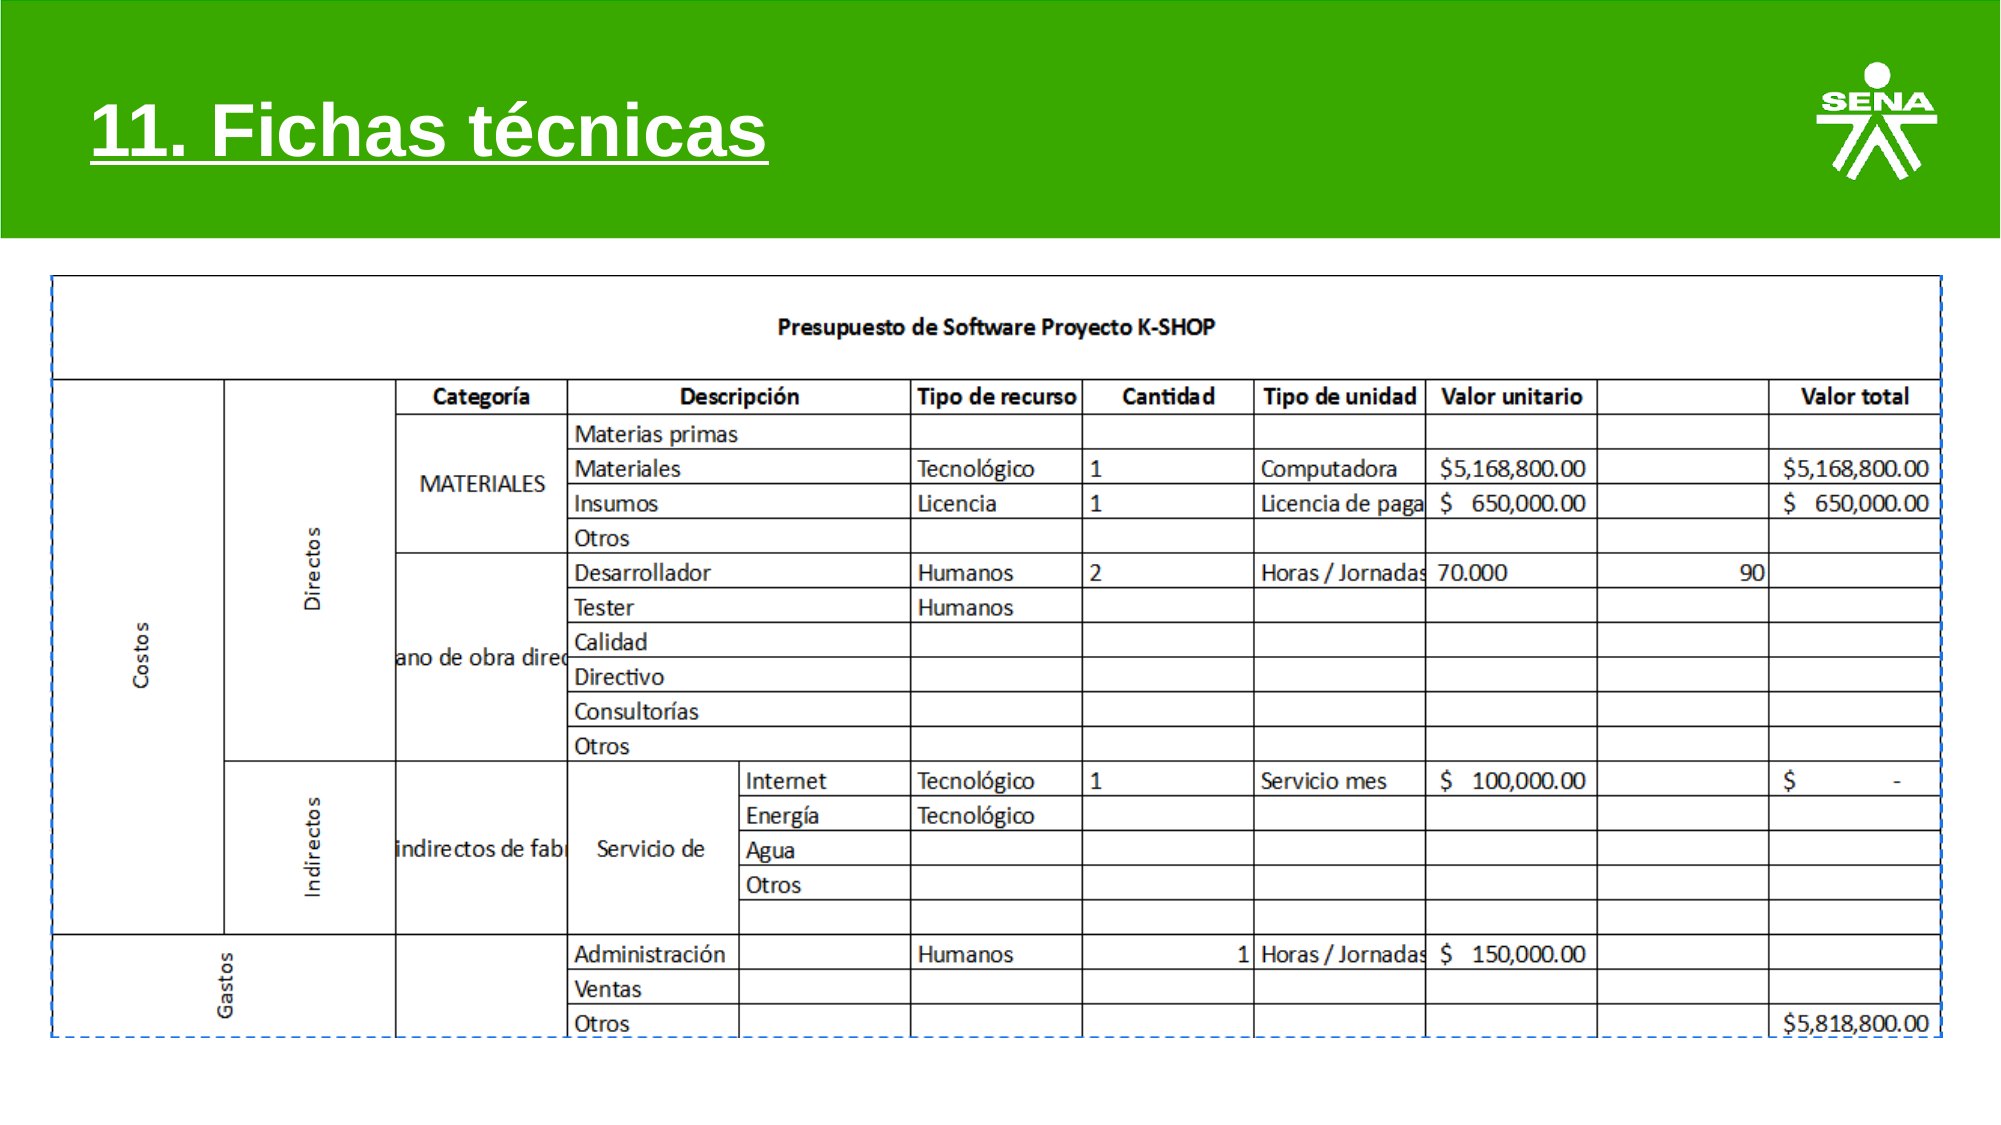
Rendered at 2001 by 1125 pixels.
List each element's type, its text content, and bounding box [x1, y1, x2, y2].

picture [0, 0, 2001, 1125]
title 11. Fichas técnicas [74, 18, 1968, 236]
